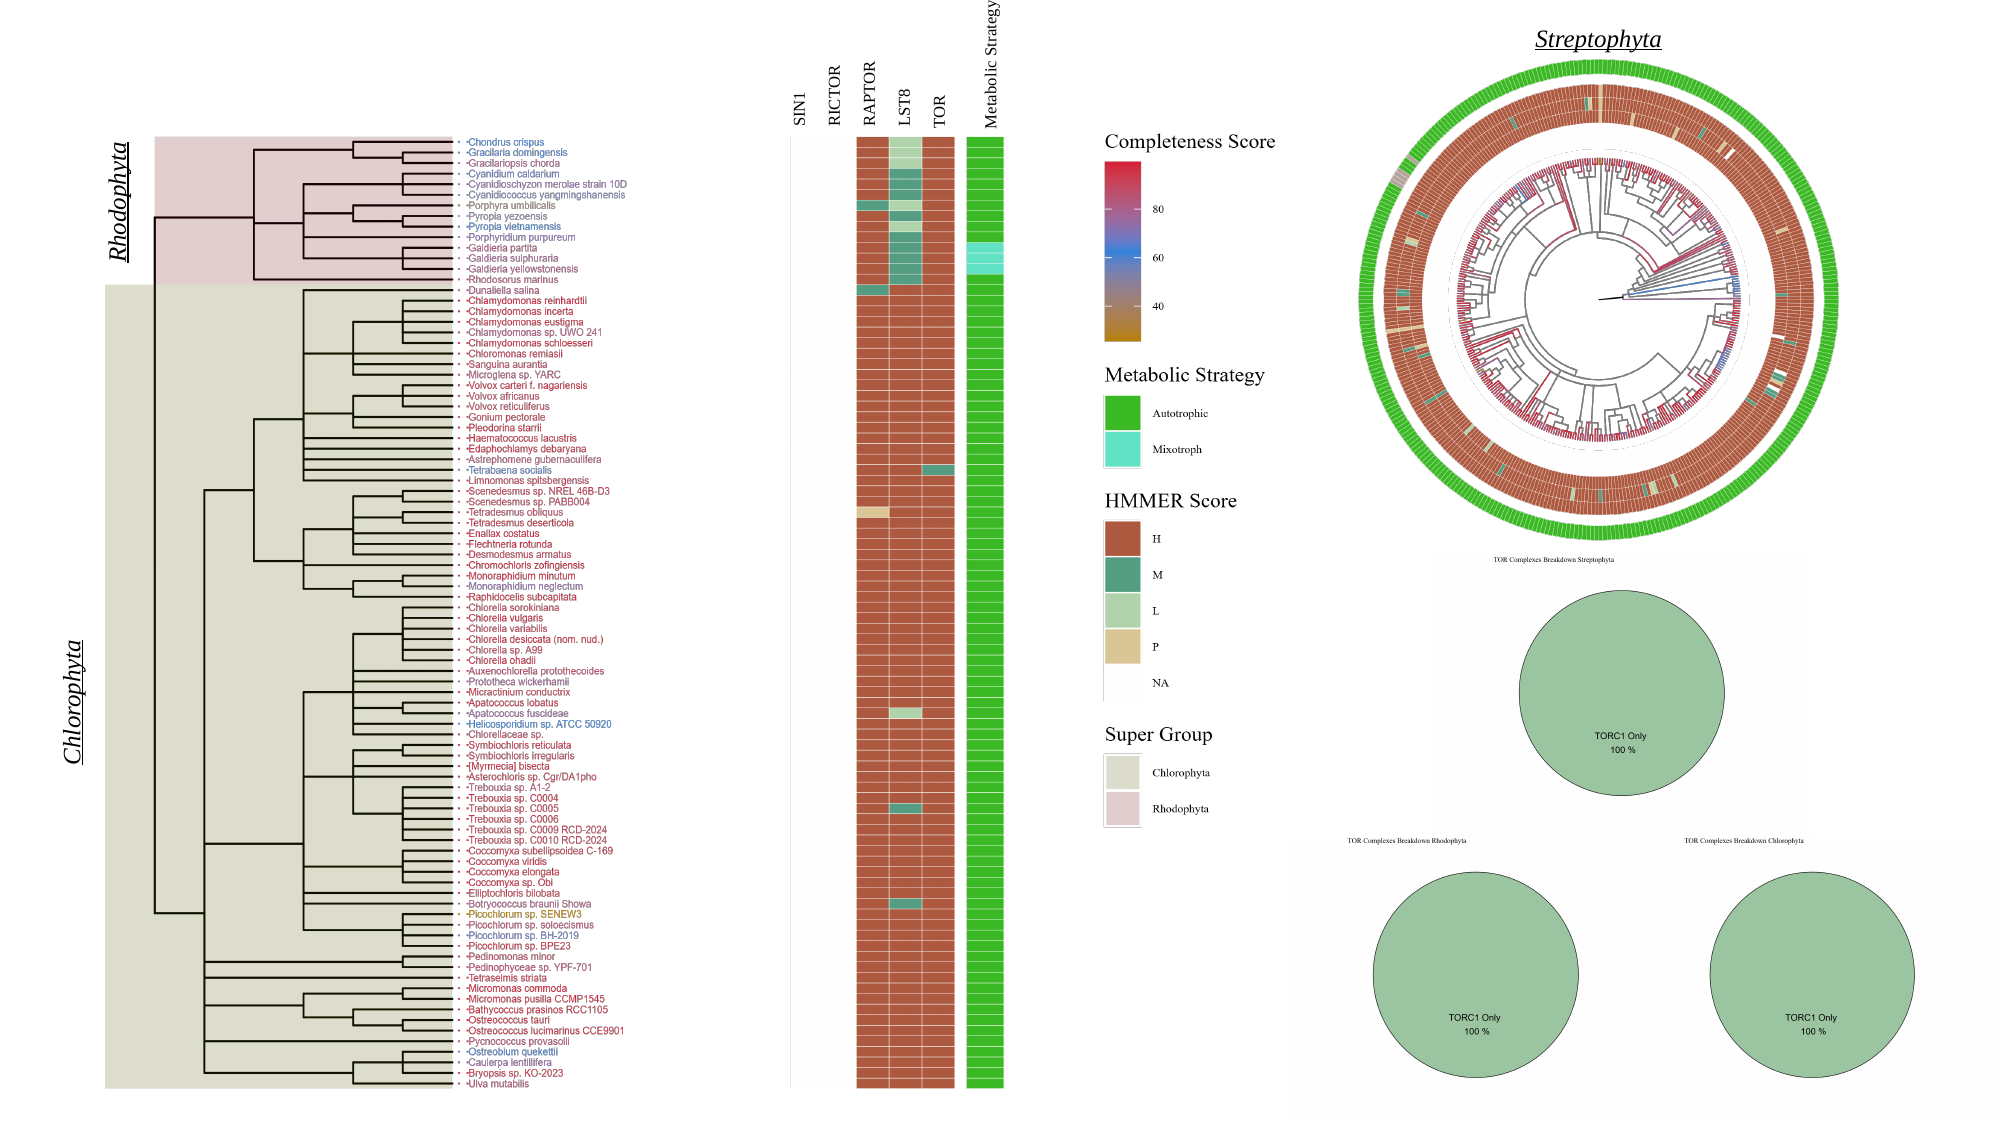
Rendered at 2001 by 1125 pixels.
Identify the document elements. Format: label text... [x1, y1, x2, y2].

picture [105, 135, 1005, 1090]
text_box Chlorophyta [48, 605, 93, 800]
picture [1065, 0, 2000, 1122]
text_box Rhodophyta [93, 105, 139, 300]
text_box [780, 0, 1022, 145]
